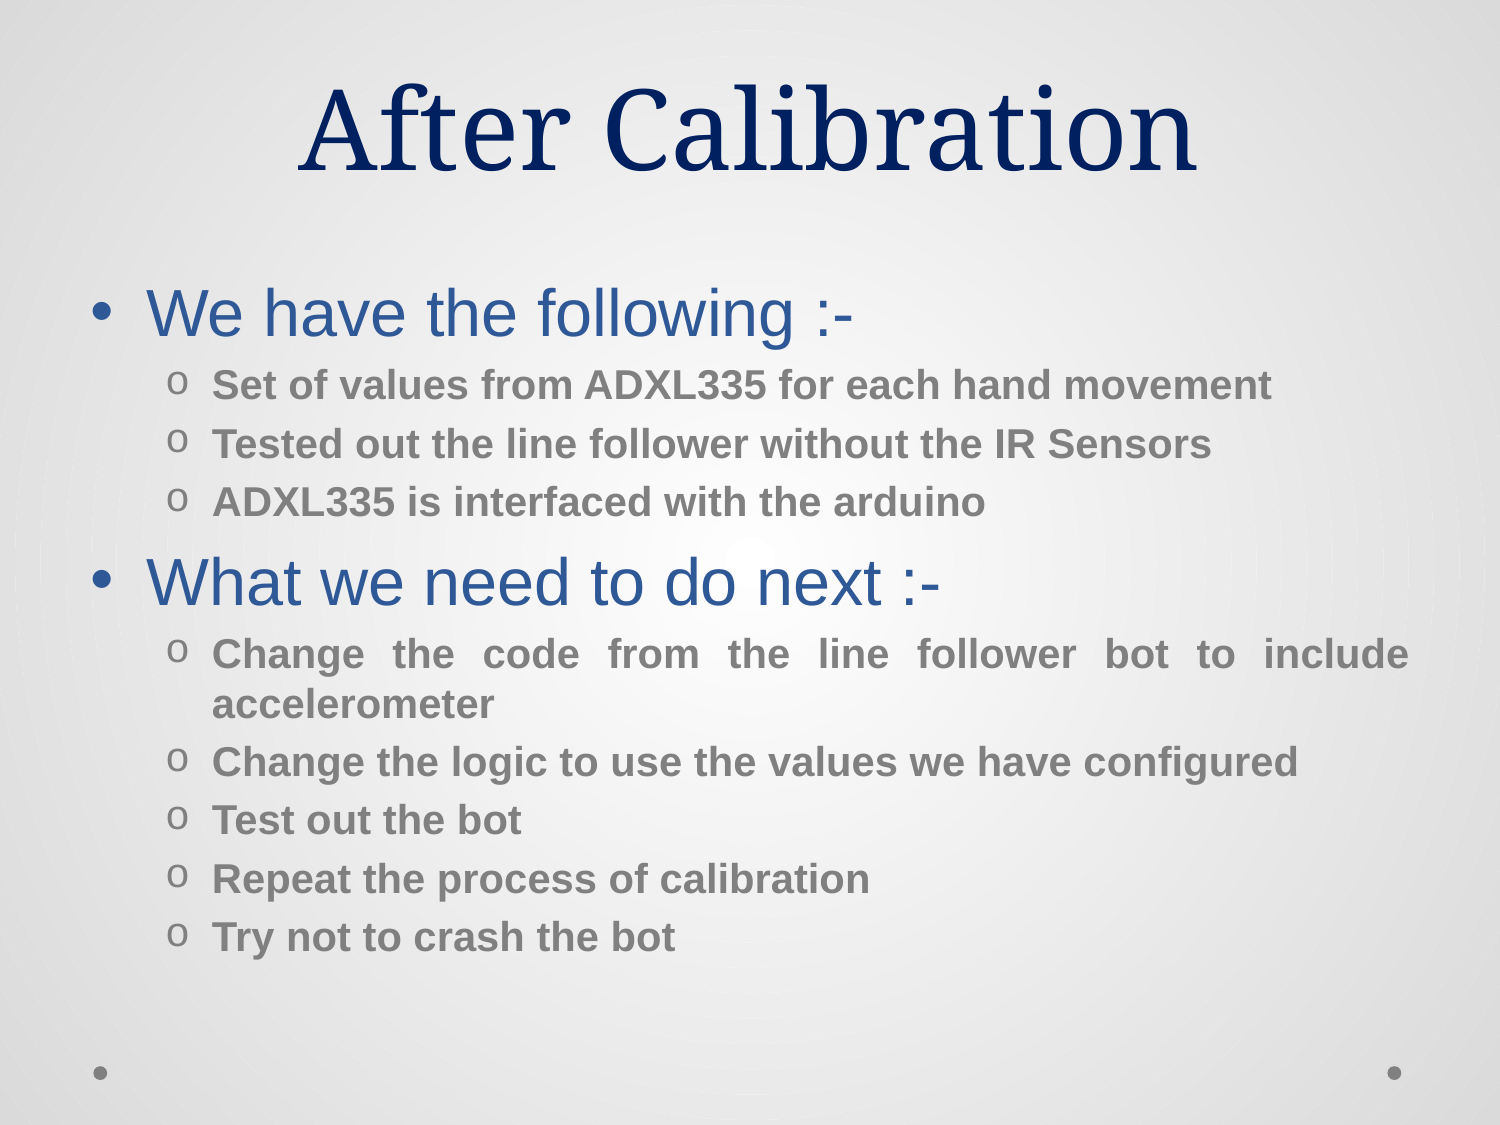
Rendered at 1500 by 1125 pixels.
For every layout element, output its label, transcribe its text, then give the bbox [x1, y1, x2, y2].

title After Calibration [75, 24, 1425, 200]
list We have the following :- Set of values from ADXL335 for each hand movement Tested out the line follower without the IR Sensors ADXL335 is interfaced with the arduino What we need to do next :- Change the code from the line follower bot to include accelerometer Change the logic to use the values we have configured Test out the bot Repeat the process of calibration Try not to crash the bot [75, 262, 1425, 1005]
